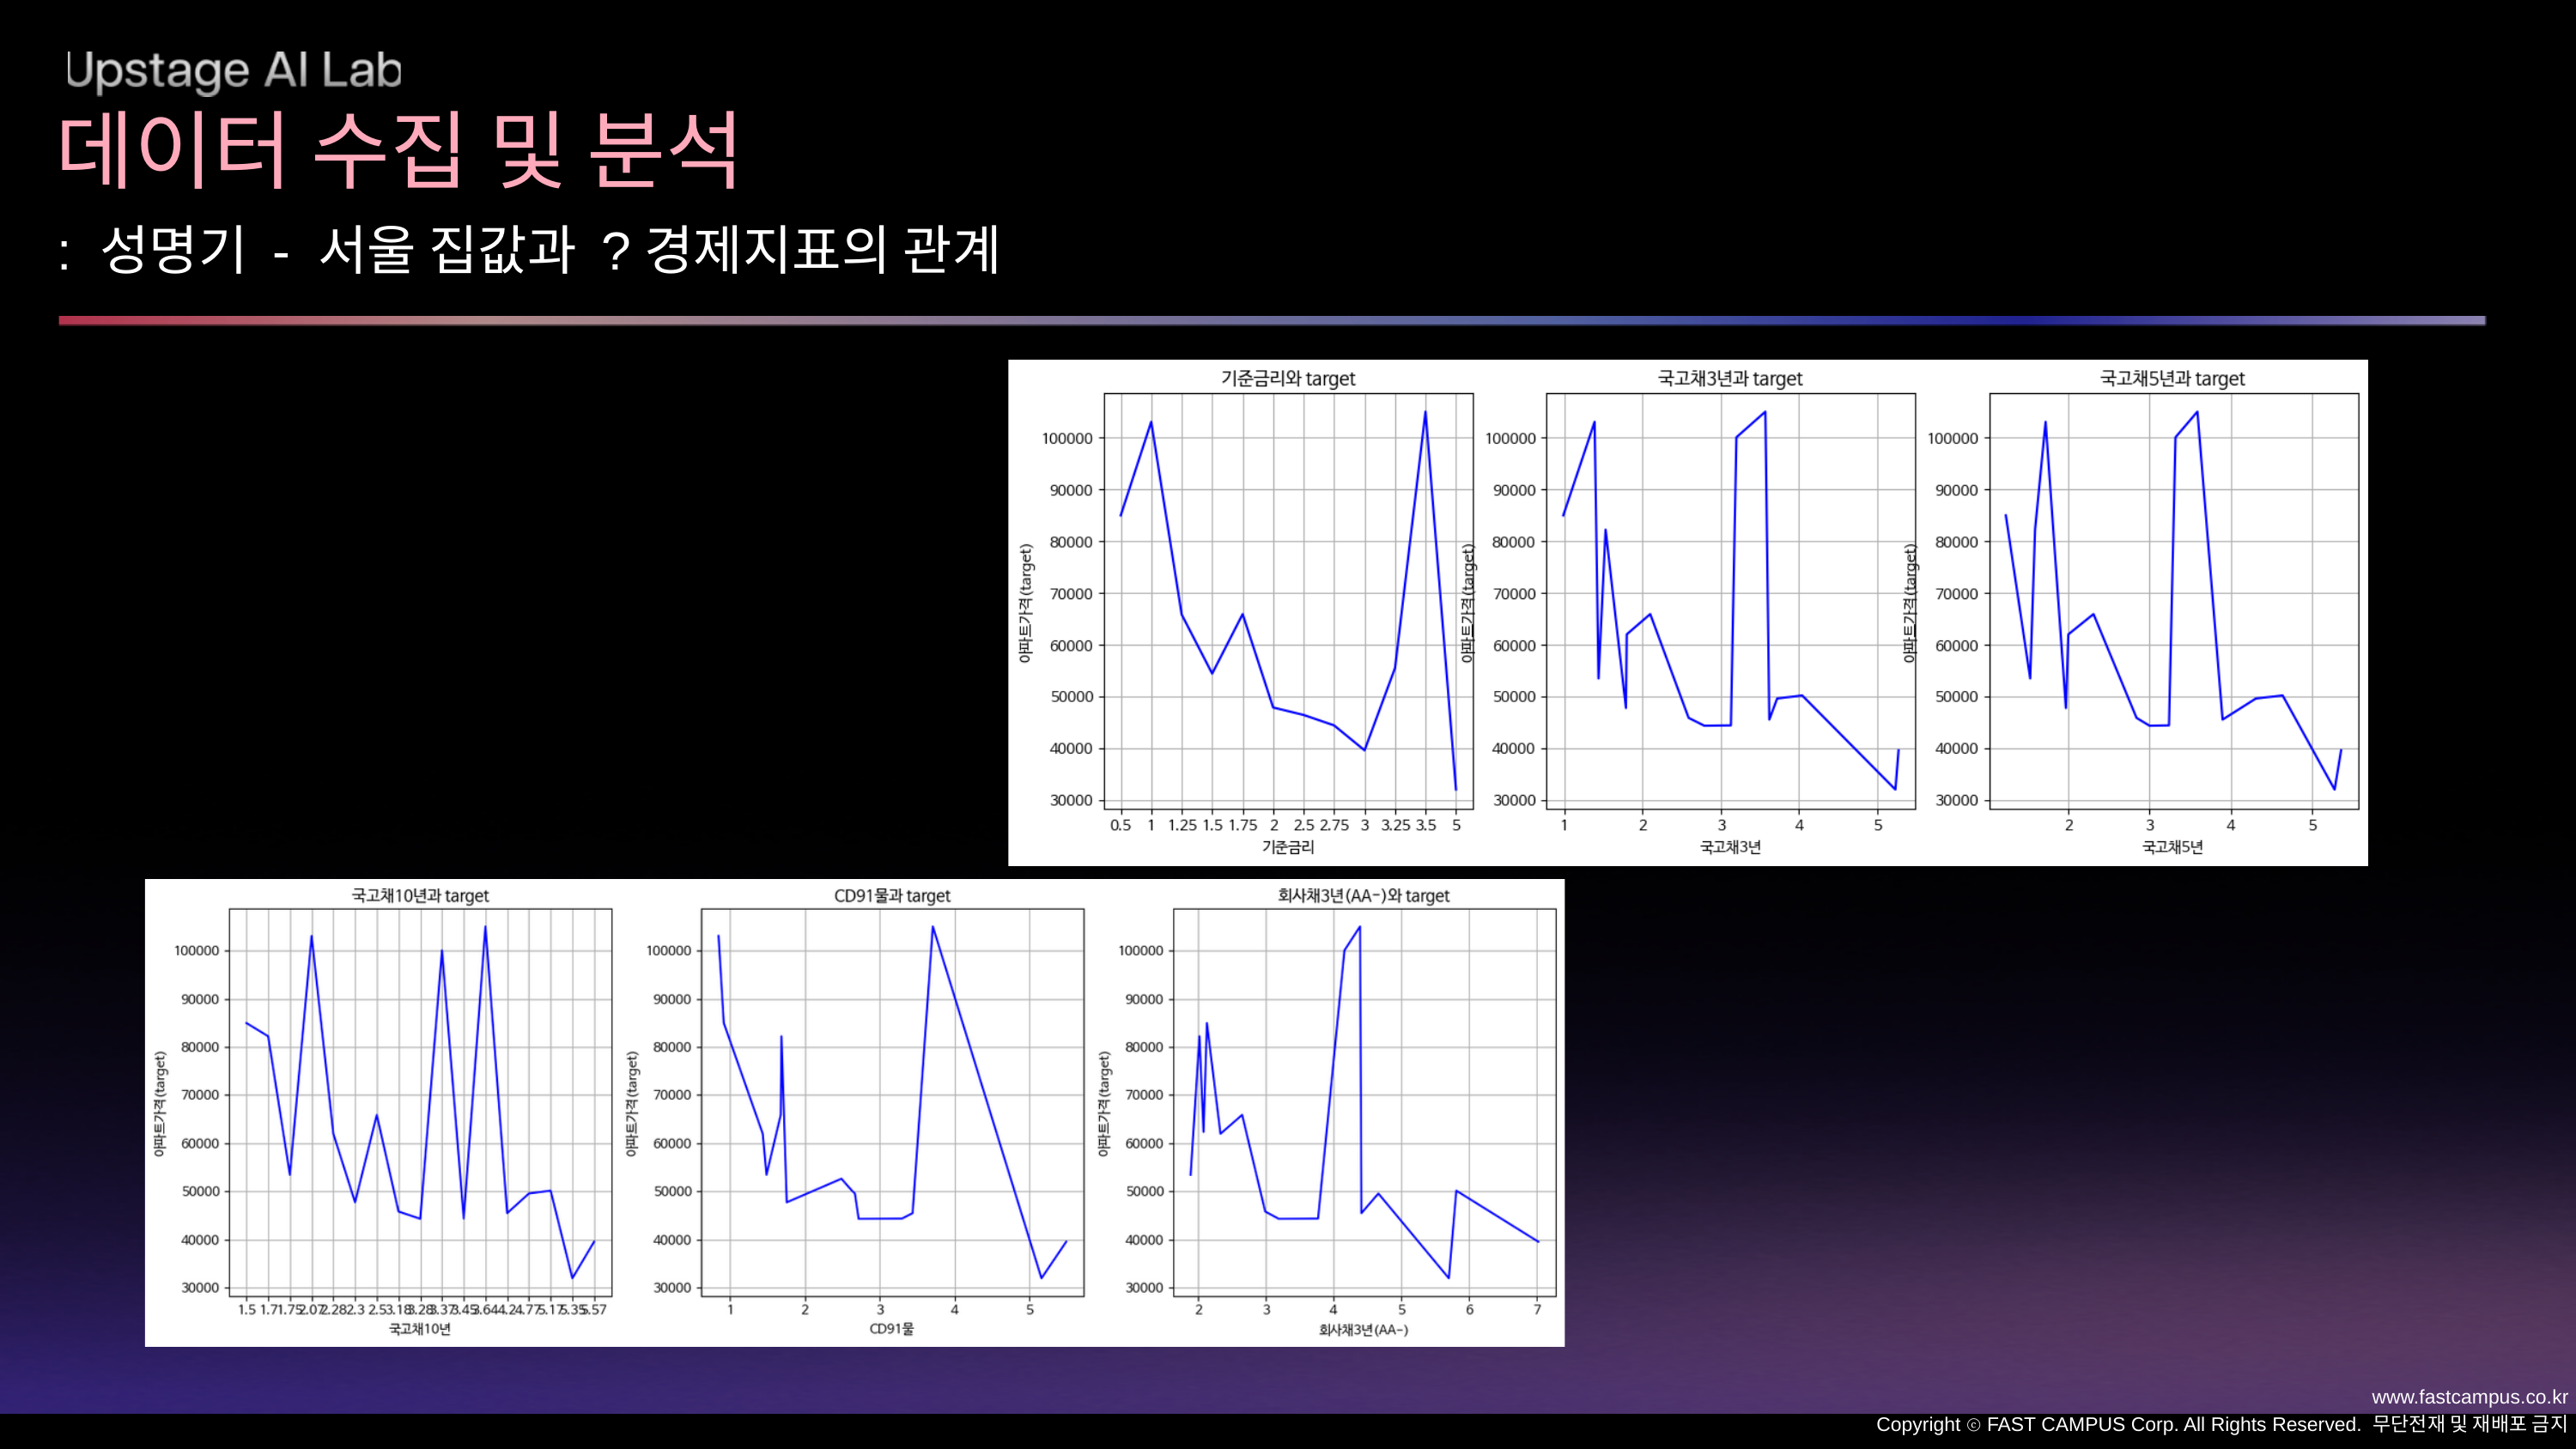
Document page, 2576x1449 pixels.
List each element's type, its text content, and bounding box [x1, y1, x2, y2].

text_box 데이터 수집 및 분석 [55, 97, 1309, 200]
text_box [58, 316, 2487, 326]
text_box [1008, 360, 2368, 866]
text_box [0, 766, 2576, 1414]
text_box : 성명기 - 서울 집값과 ?경제지표의 관계 [57, 216, 1489, 281]
text_box www.fastcampus.co.kr Copyright ⓒ FAST CAMPUS Corp. All Rights Reserved. 무단전재 및 재배포 금지 [1728, 1380, 2569, 1436]
text_box [68, 52, 401, 97]
text_box [144, 879, 1565, 1347]
